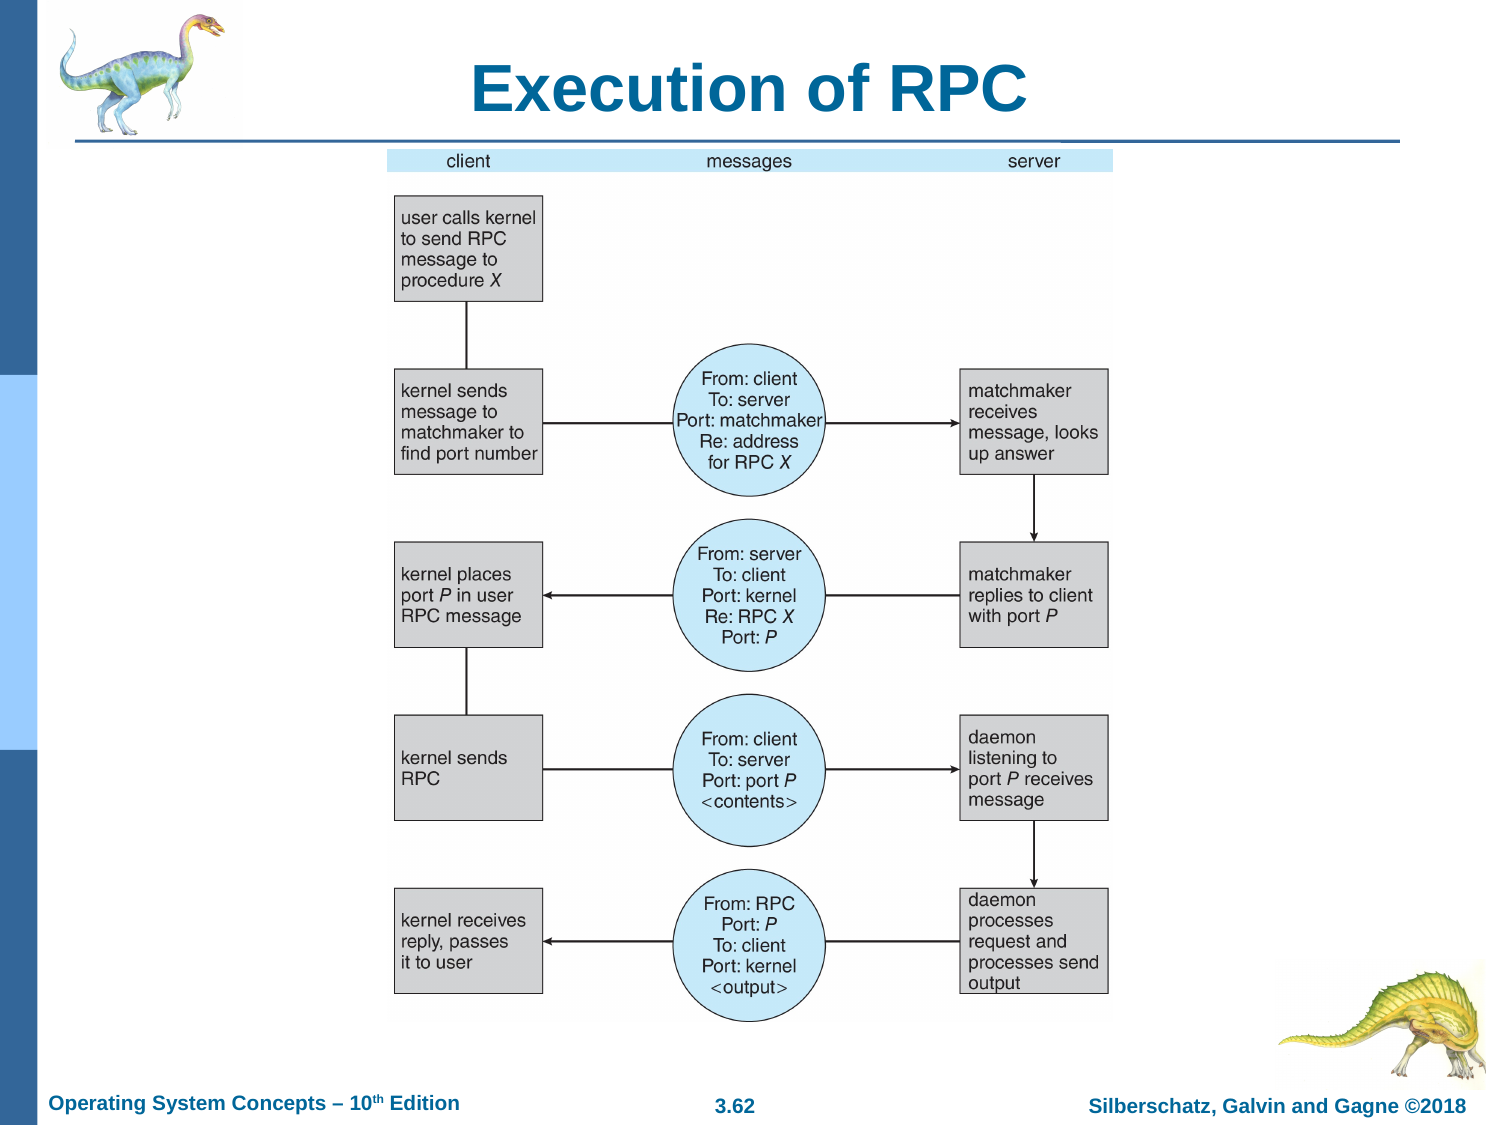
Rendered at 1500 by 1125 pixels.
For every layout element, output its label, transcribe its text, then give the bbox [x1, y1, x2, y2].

picture [1275, 959, 1486, 1090]
picture [46, 0, 243, 149]
title Execution of RPC [75, 37, 1425, 133]
picture [387, 148, 1113, 1022]
